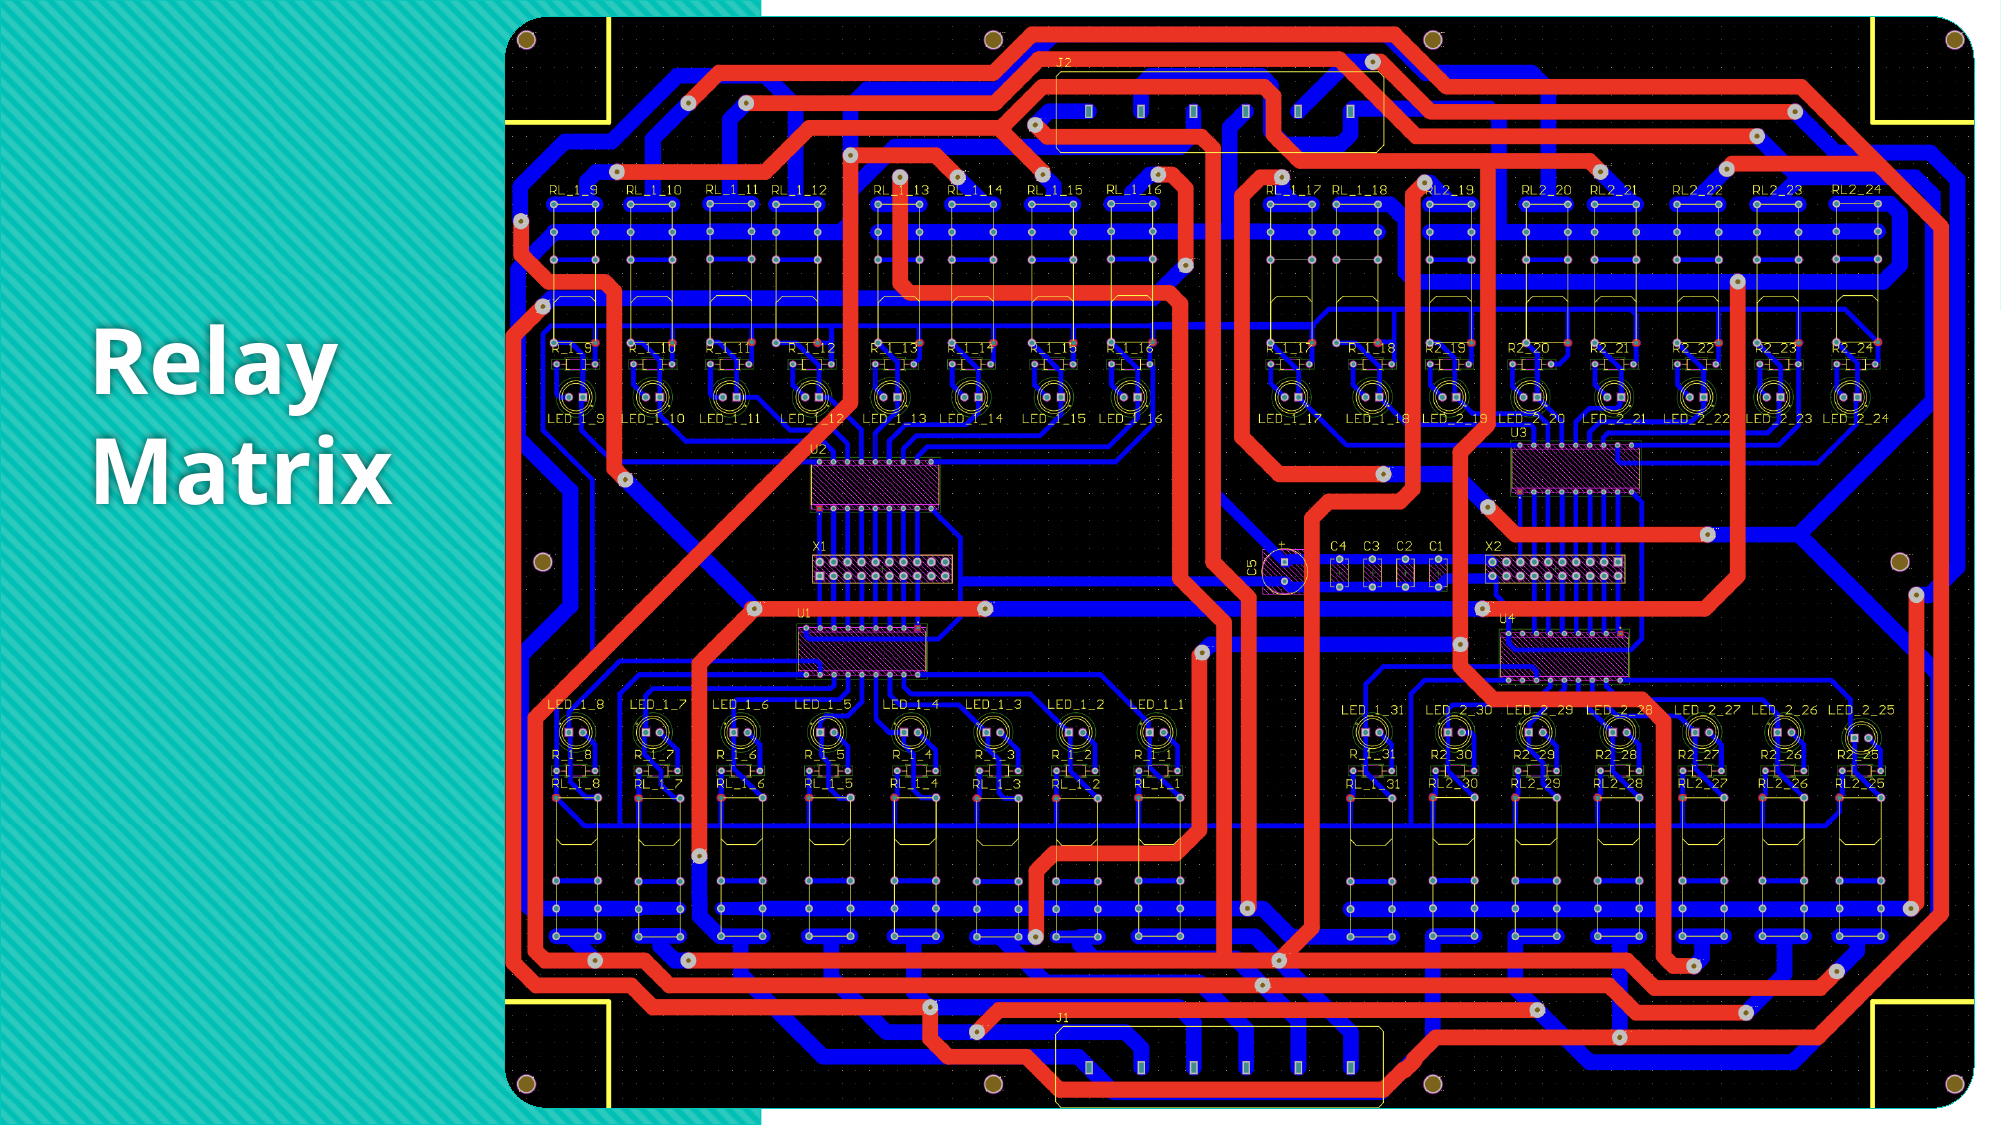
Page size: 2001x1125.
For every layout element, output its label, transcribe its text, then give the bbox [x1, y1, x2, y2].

title Relay Matrix [74, 295, 504, 992]
text_box [0, 0, 762, 1125]
picture [504, 16, 1975, 1109]
text_box [762, 0, 2000, 1125]
